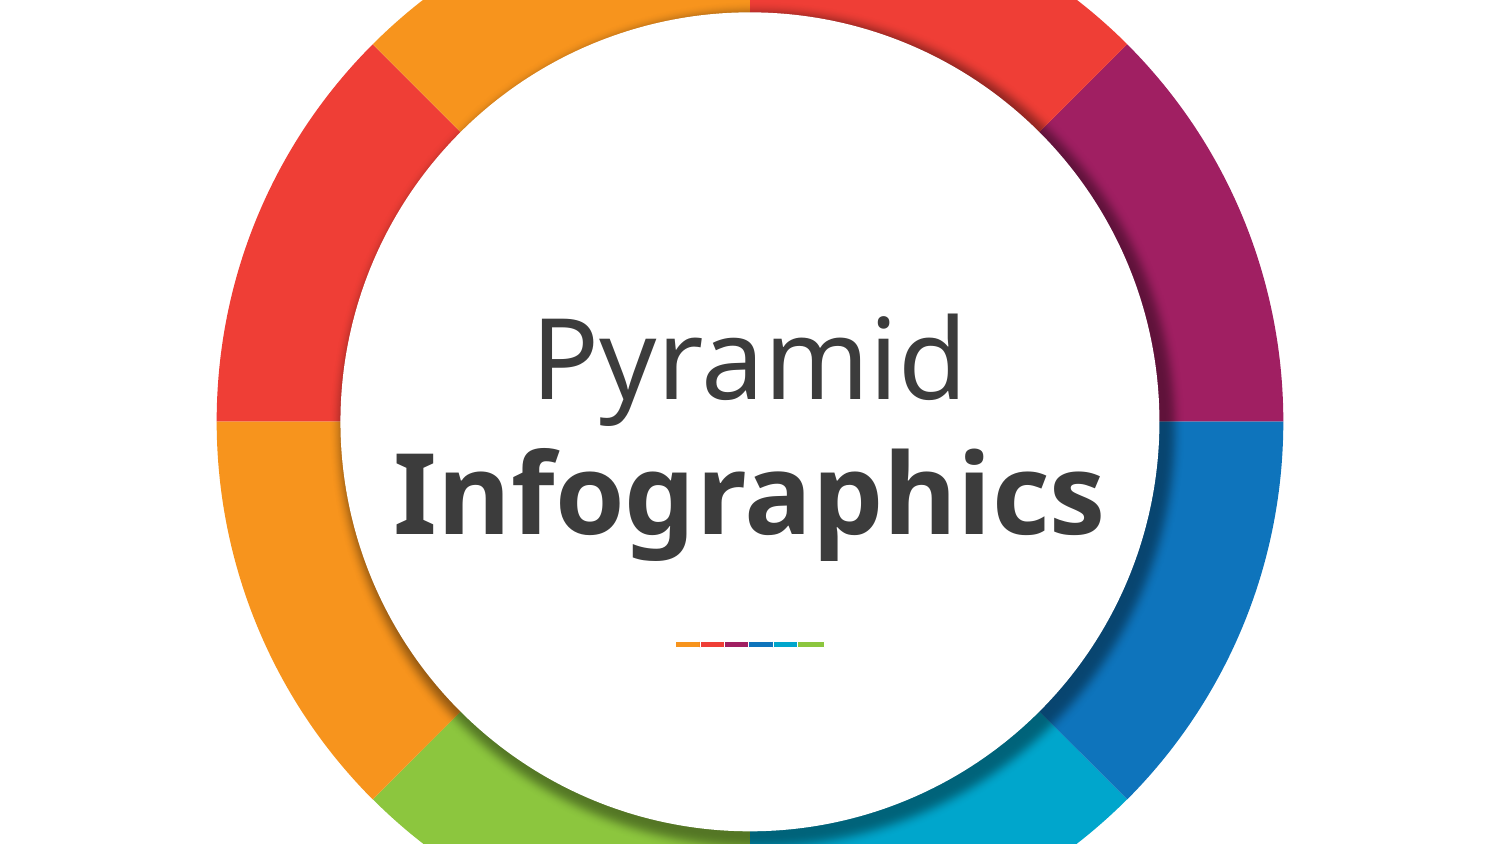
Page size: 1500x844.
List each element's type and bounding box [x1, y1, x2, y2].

text_box [216, 0, 1284, 844]
